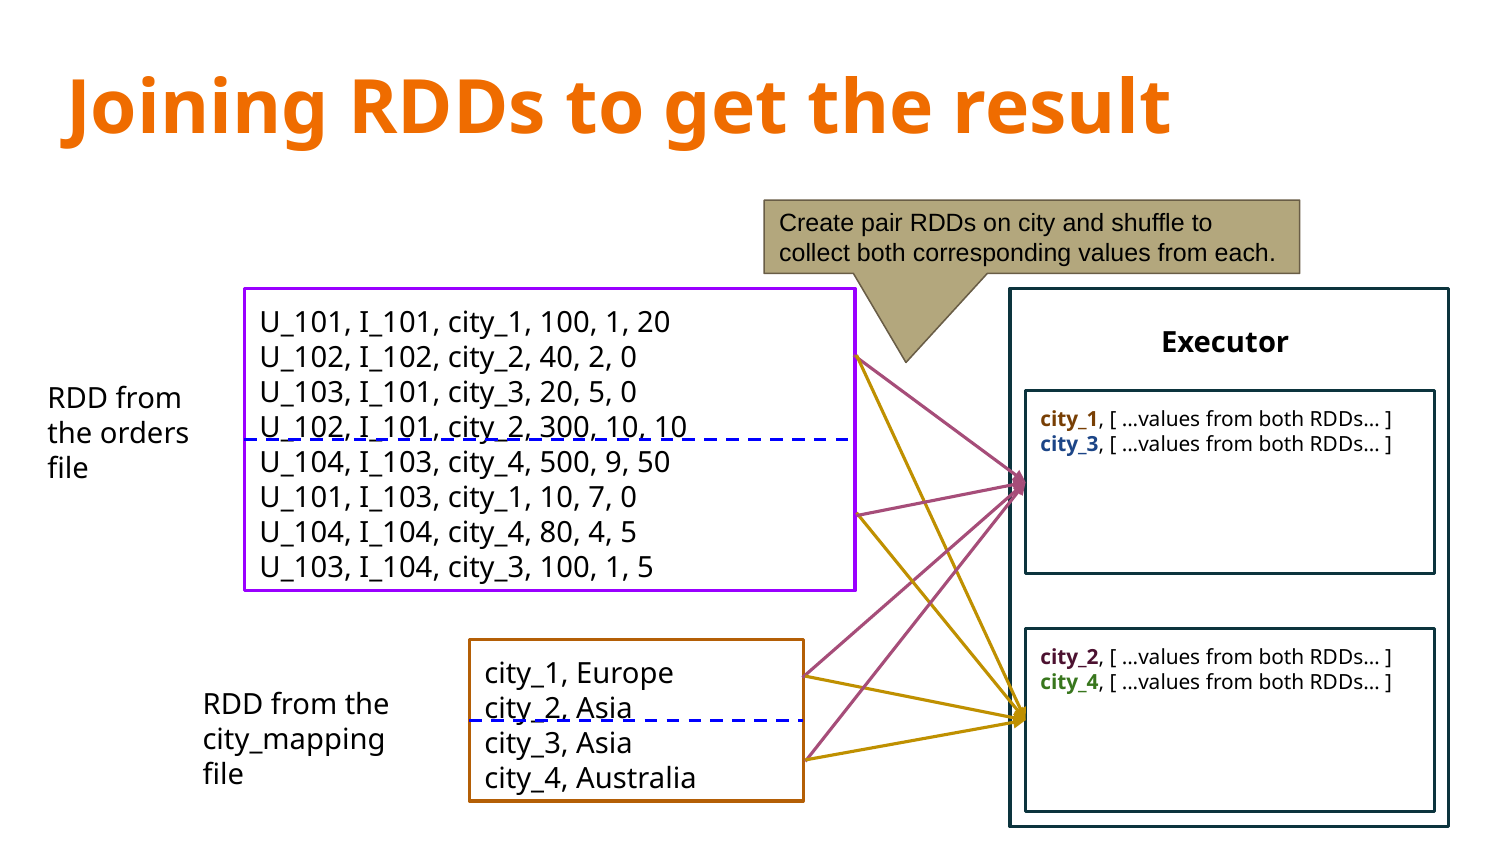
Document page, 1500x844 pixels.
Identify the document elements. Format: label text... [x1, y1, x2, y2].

text_box city_1, [ ...values from both RDDs… ] city_3, [ ...values from both RDDs… ] [1031, 390, 1435, 574]
title Joining RDDs to get the result [51, 43, 1449, 160]
text_box [1009, 288, 1449, 827]
text_box Create pair RDDs on city and shuffle to collect both corresponding values from each. [764, 200, 1300, 352]
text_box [805, 719, 1026, 761]
text_box city_2, [ ...values from both RDDs… ] city_4, [ ...values from both RDDs… ] [1025, 628, 1435, 812]
text_box city_1, Europe city_2, Asia city_3, Asia city_4, Australia [469, 639, 799, 719]
text_box Executor [1041, 308, 1409, 353]
text_box U_101, I_101, city_1, 100, 1, 20 U_102, I_102, city_2, 40, 2, 0 U_103, I_101, city_3, 20, 5, 0 U_102, I_101, city_2, 300, 10, 10 U_104, I_103, city_4, 500, 9, 50 U_101, I_103, city_1, 10, 7, 0 U_104, I_104, city_4, 80, 4, 5 U_103, I_104, city_3, 100, 1, 5 [244, 288, 856, 438]
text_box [856, 354, 1026, 480]
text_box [805, 481, 1026, 719]
text_box U_101, I_101, city_1, 100, 1, 20 U_102, I_102, city_2, 40, 2, 0 U_103, I_101, city_3, 20, 5, 0 U_102, I_101, city_2, 300, 10, 10 U_104, I_103, city_4, 500, 9, 50 U_101, I_103, city_1, 10, 7, 0 U_104, I_104, city_4, 80, 4, 5 U_103, I_104, city_3, 100, 1, 5 [244, 447, 848, 591]
text_box city_1, Europe city_2, Asia city_3, Asia city_4, Australia [469, 727, 804, 802]
text_box RDD from the orders file [32, 363, 225, 516]
text_box RDD from the city_mapping file [187, 670, 446, 770]
